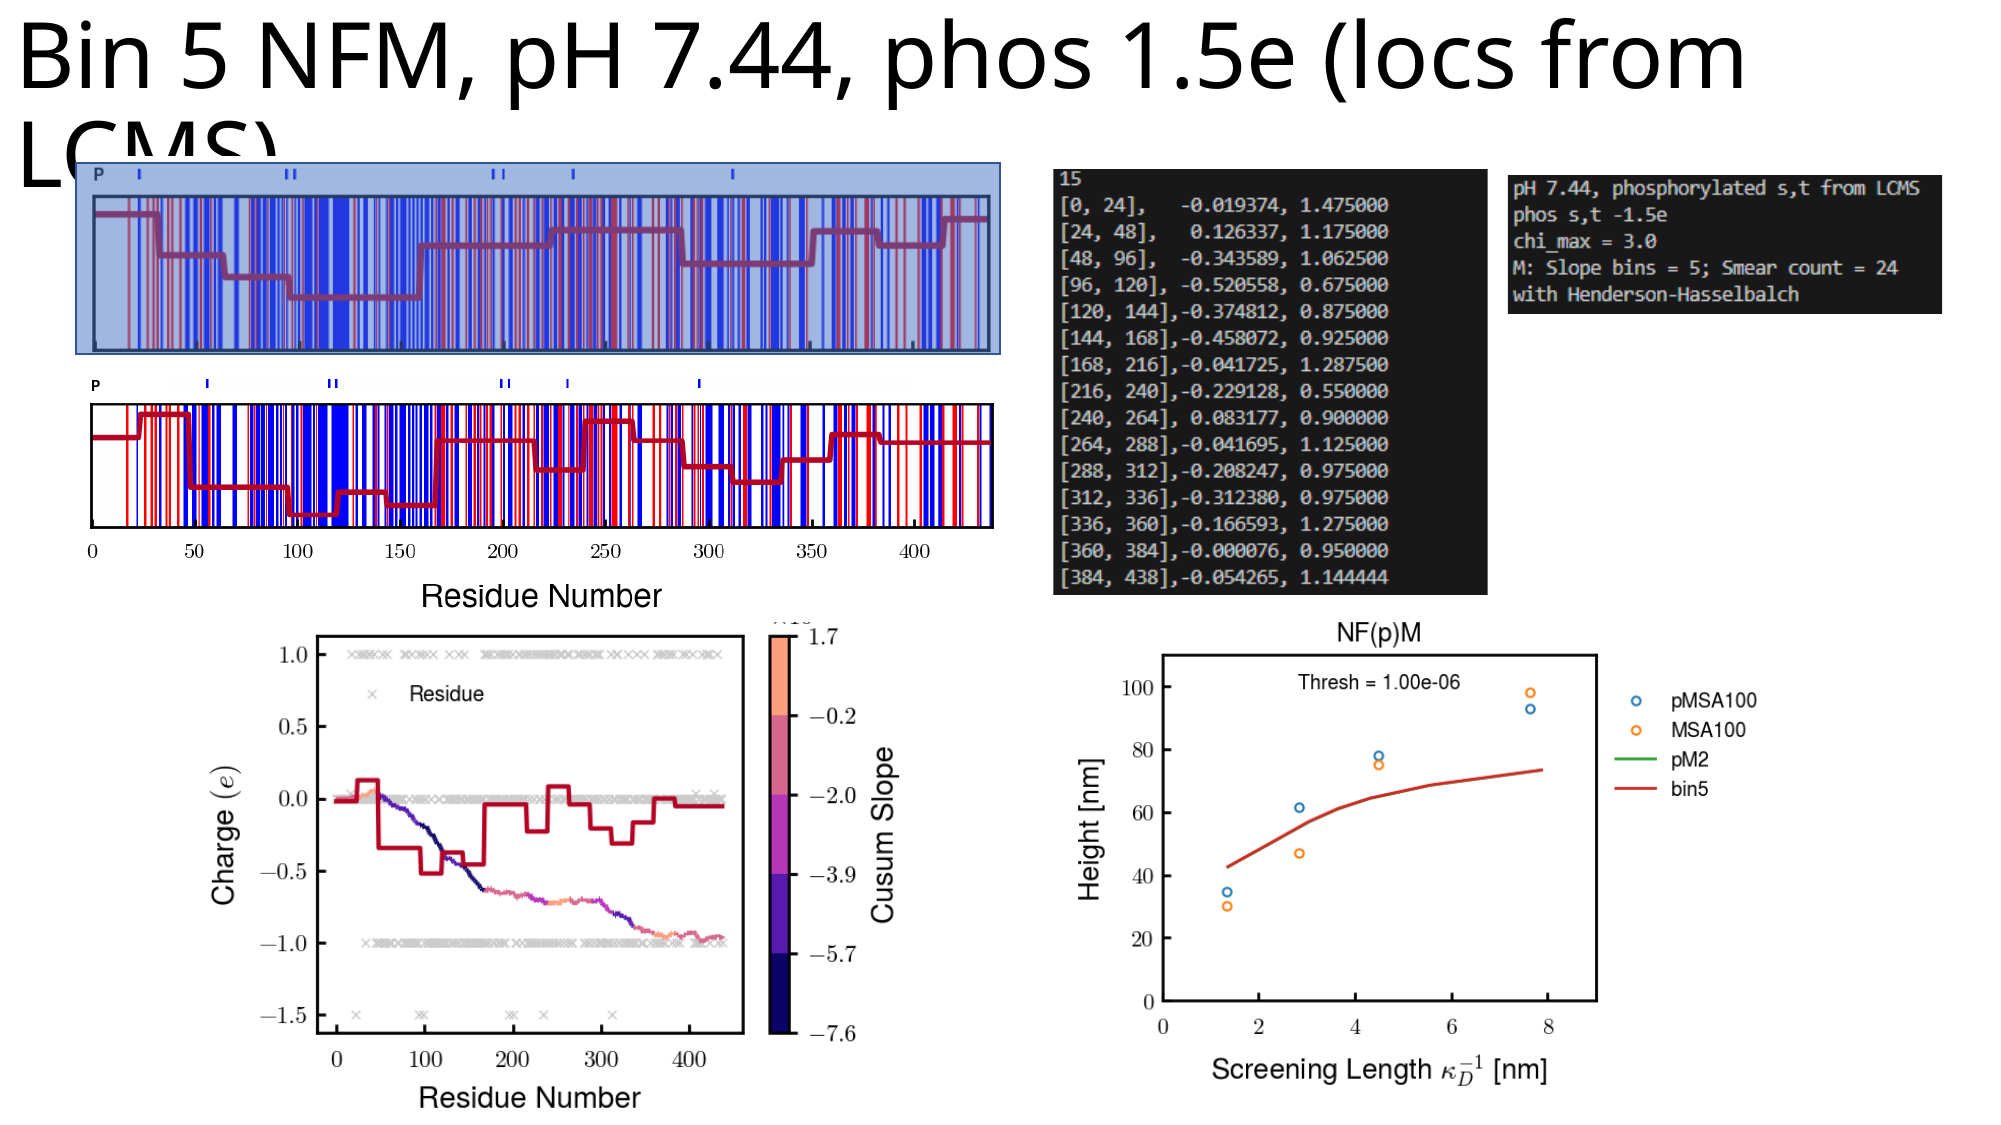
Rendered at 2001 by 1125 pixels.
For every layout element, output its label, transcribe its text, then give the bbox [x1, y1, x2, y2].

title Bin 5 NFM, pH 7.44, phos 1.5e (locs from LCMS) [0, 0, 1896, 218]
picture [76, 156, 1000, 1125]
picture [1069, 612, 1768, 1098]
picture [1507, 175, 1943, 314]
picture [1053, 169, 1488, 595]
